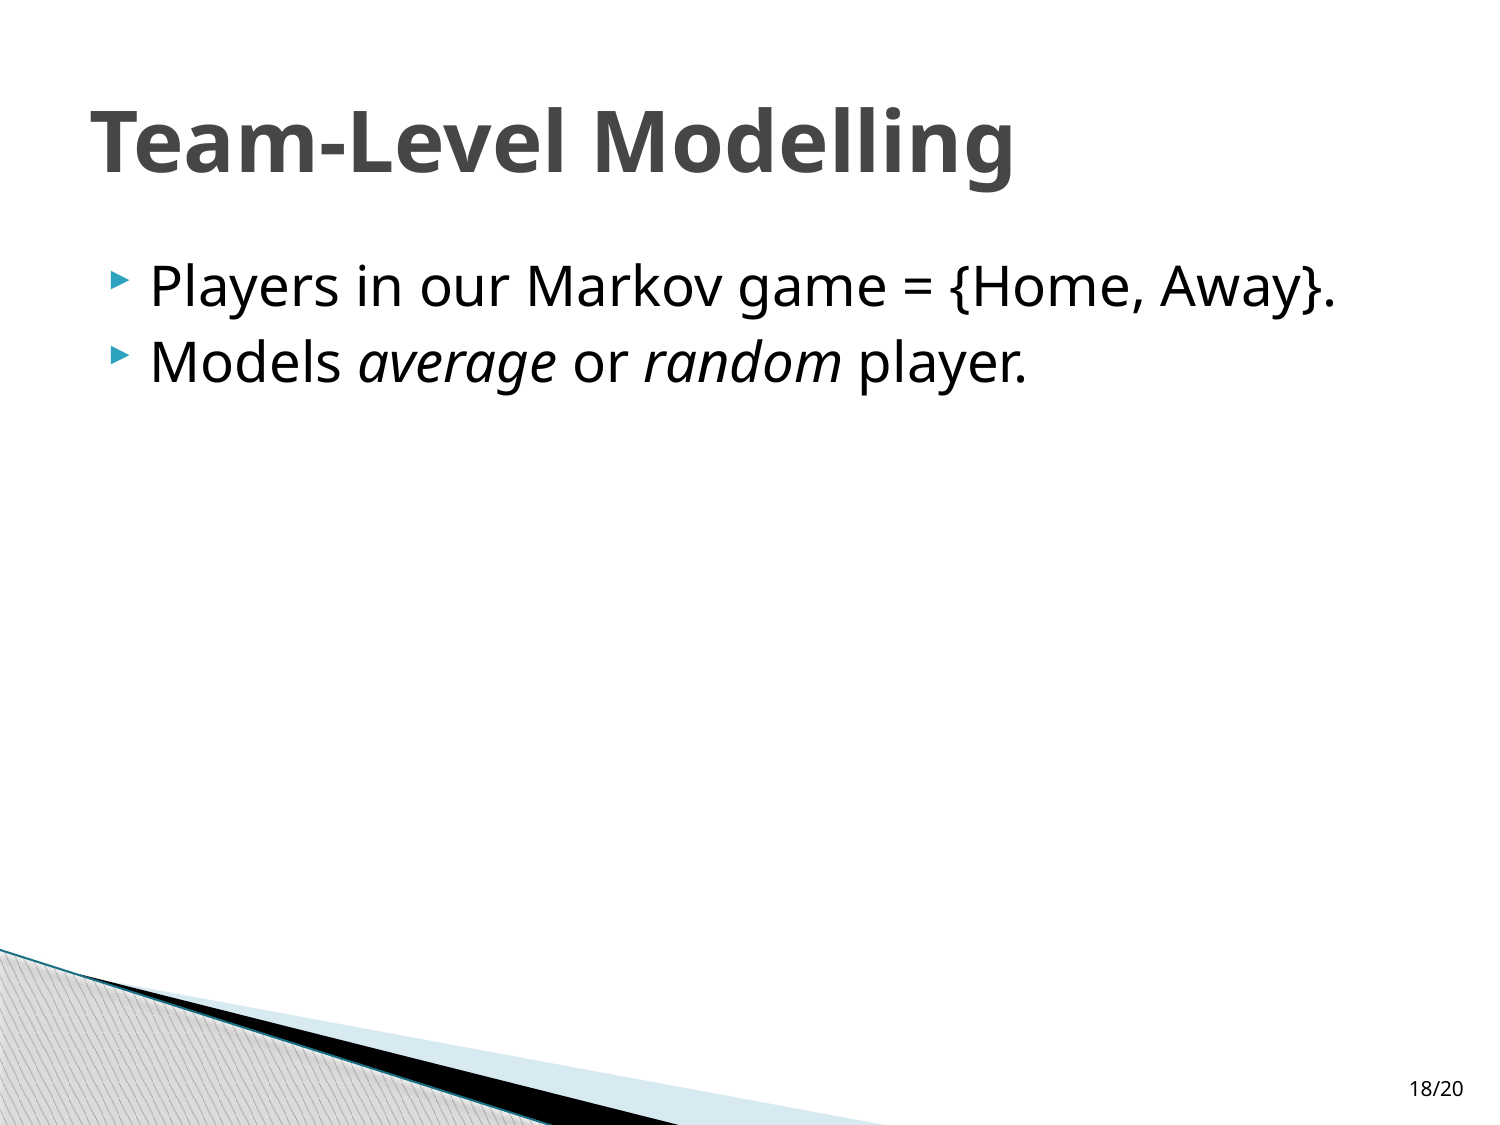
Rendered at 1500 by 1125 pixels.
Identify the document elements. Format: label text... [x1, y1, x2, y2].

title Team-Level Modelling [75, 45, 1425, 233]
slide_number 18/20 [1376, 1051, 1479, 1112]
list Players in our Markov game = {Home, Away}. Models average or random player. [75, 243, 1425, 986]
